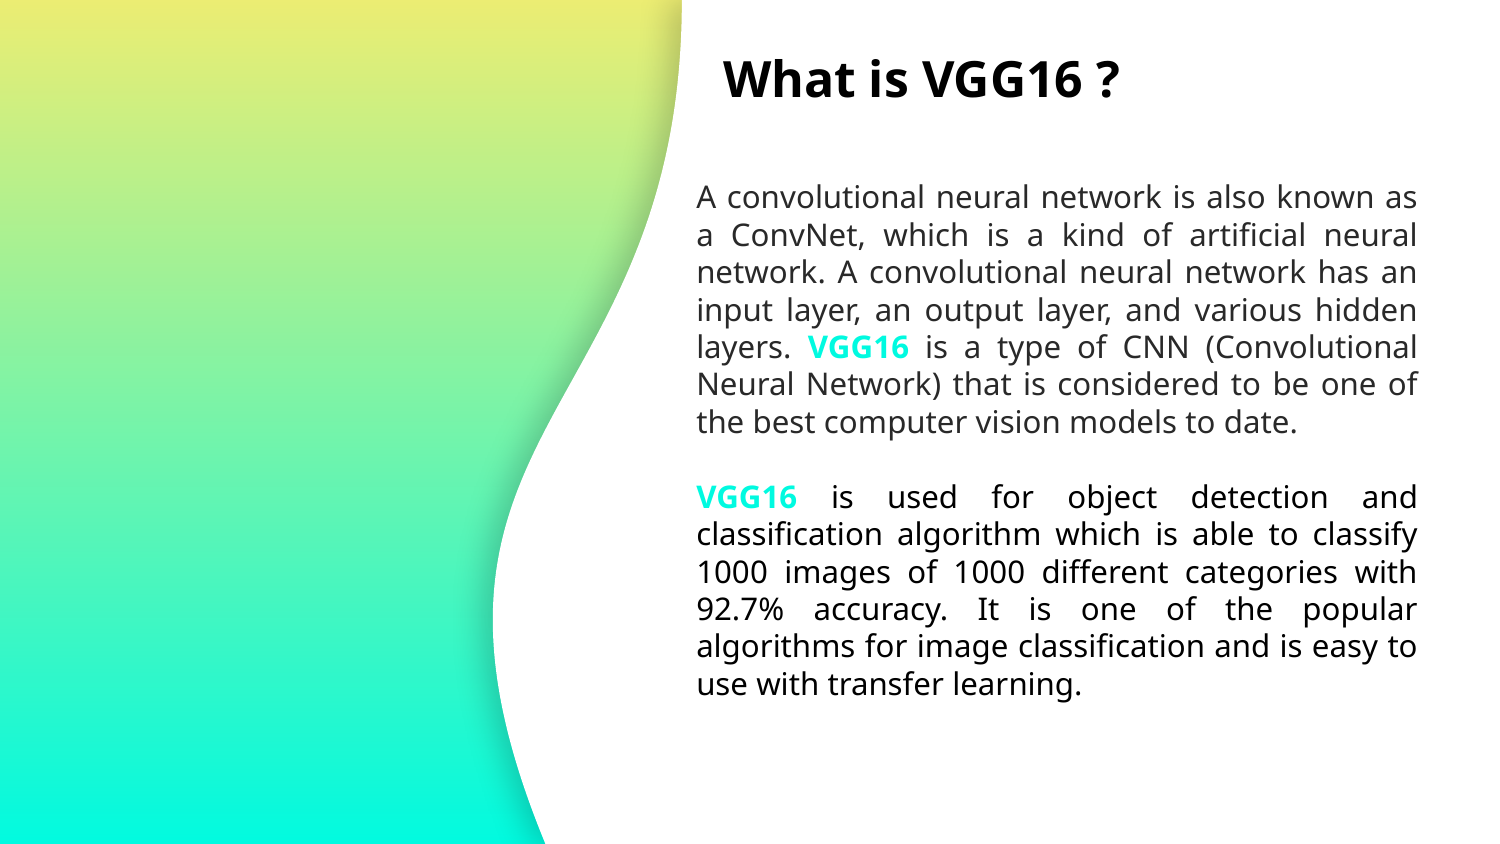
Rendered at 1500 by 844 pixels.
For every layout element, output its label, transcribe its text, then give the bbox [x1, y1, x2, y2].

text_box [492, 0, 1500, 844]
text_box What is VGG16 ? [708, 40, 1180, 116]
subtitle A convolutional neural network is also known as a ConvNet, which is a kind of artificial neural network. A convolutional neural network has an input layer, an output layer, and various hidden layers. VGG16 is a type of CNN (Convolutional Neural Network) that is considered to be one of the best computer vision models to date. VGG16 is used for object detection and classification algorithm which is able to classify 1000 images of 1000 different categories with 92.7% accuracy. It is one of the popular algorithms for image classification and is easy to use with transfer learning. [681, 197, 1434, 682]
